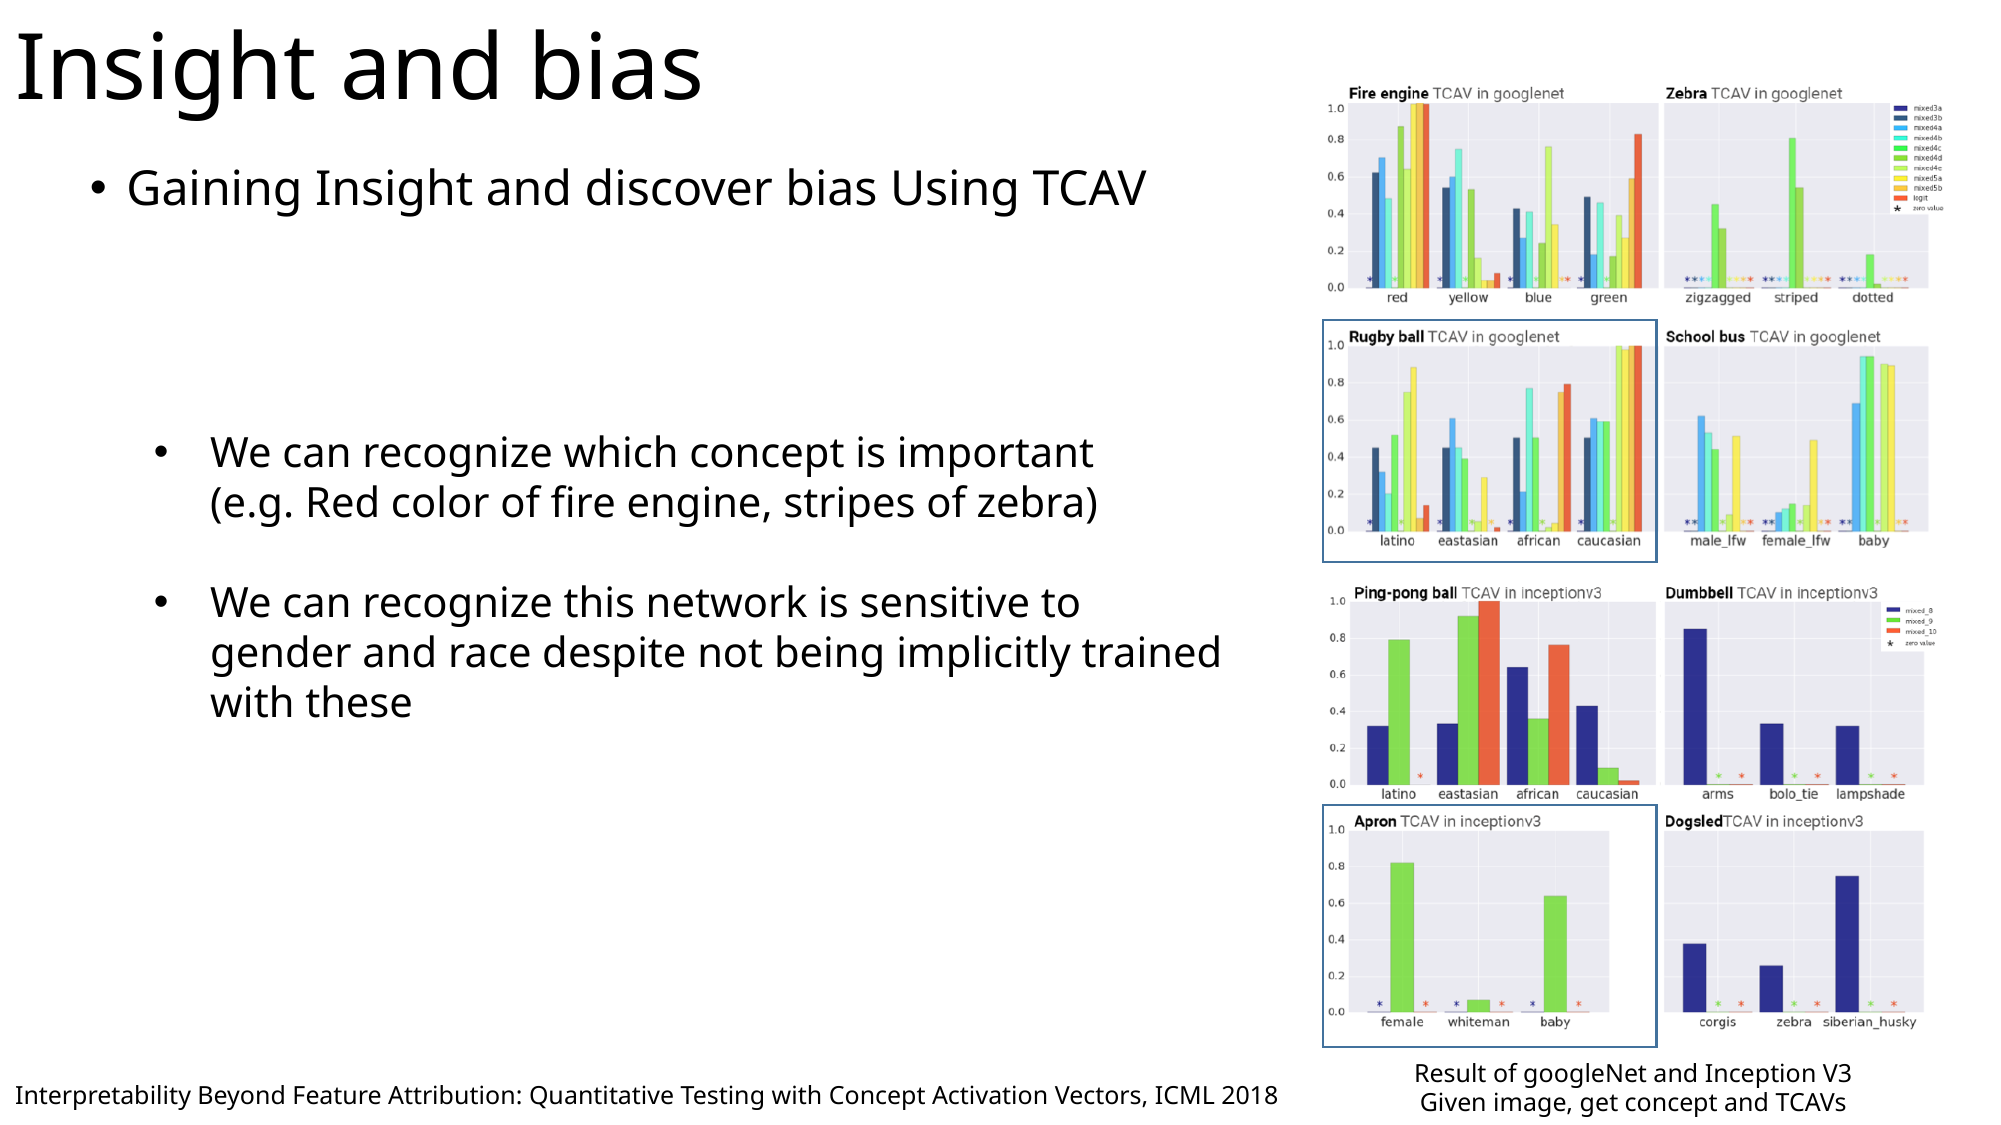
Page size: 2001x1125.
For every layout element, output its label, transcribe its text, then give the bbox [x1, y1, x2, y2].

text_box [1322, 1034, 1658, 1048]
text_box We can recognize which concept is important (e.g. Red color of fire engine, stripes of zebra) We can recognize this network is sensitive to gender and race despite not being implicitly trained with these [64, 418, 1240, 779]
picture [1303, 69, 1945, 562]
text_box Gaining Insight and discover bias Using TCAV [74, 156, 1202, 235]
picture [1322, 577, 1945, 1034]
text_box Result of googleNet and Inception V3 Given image, get concept and TCAVs [1353, 1049, 1914, 1125]
text_box Insight and bias [0, 0, 1725, 141]
